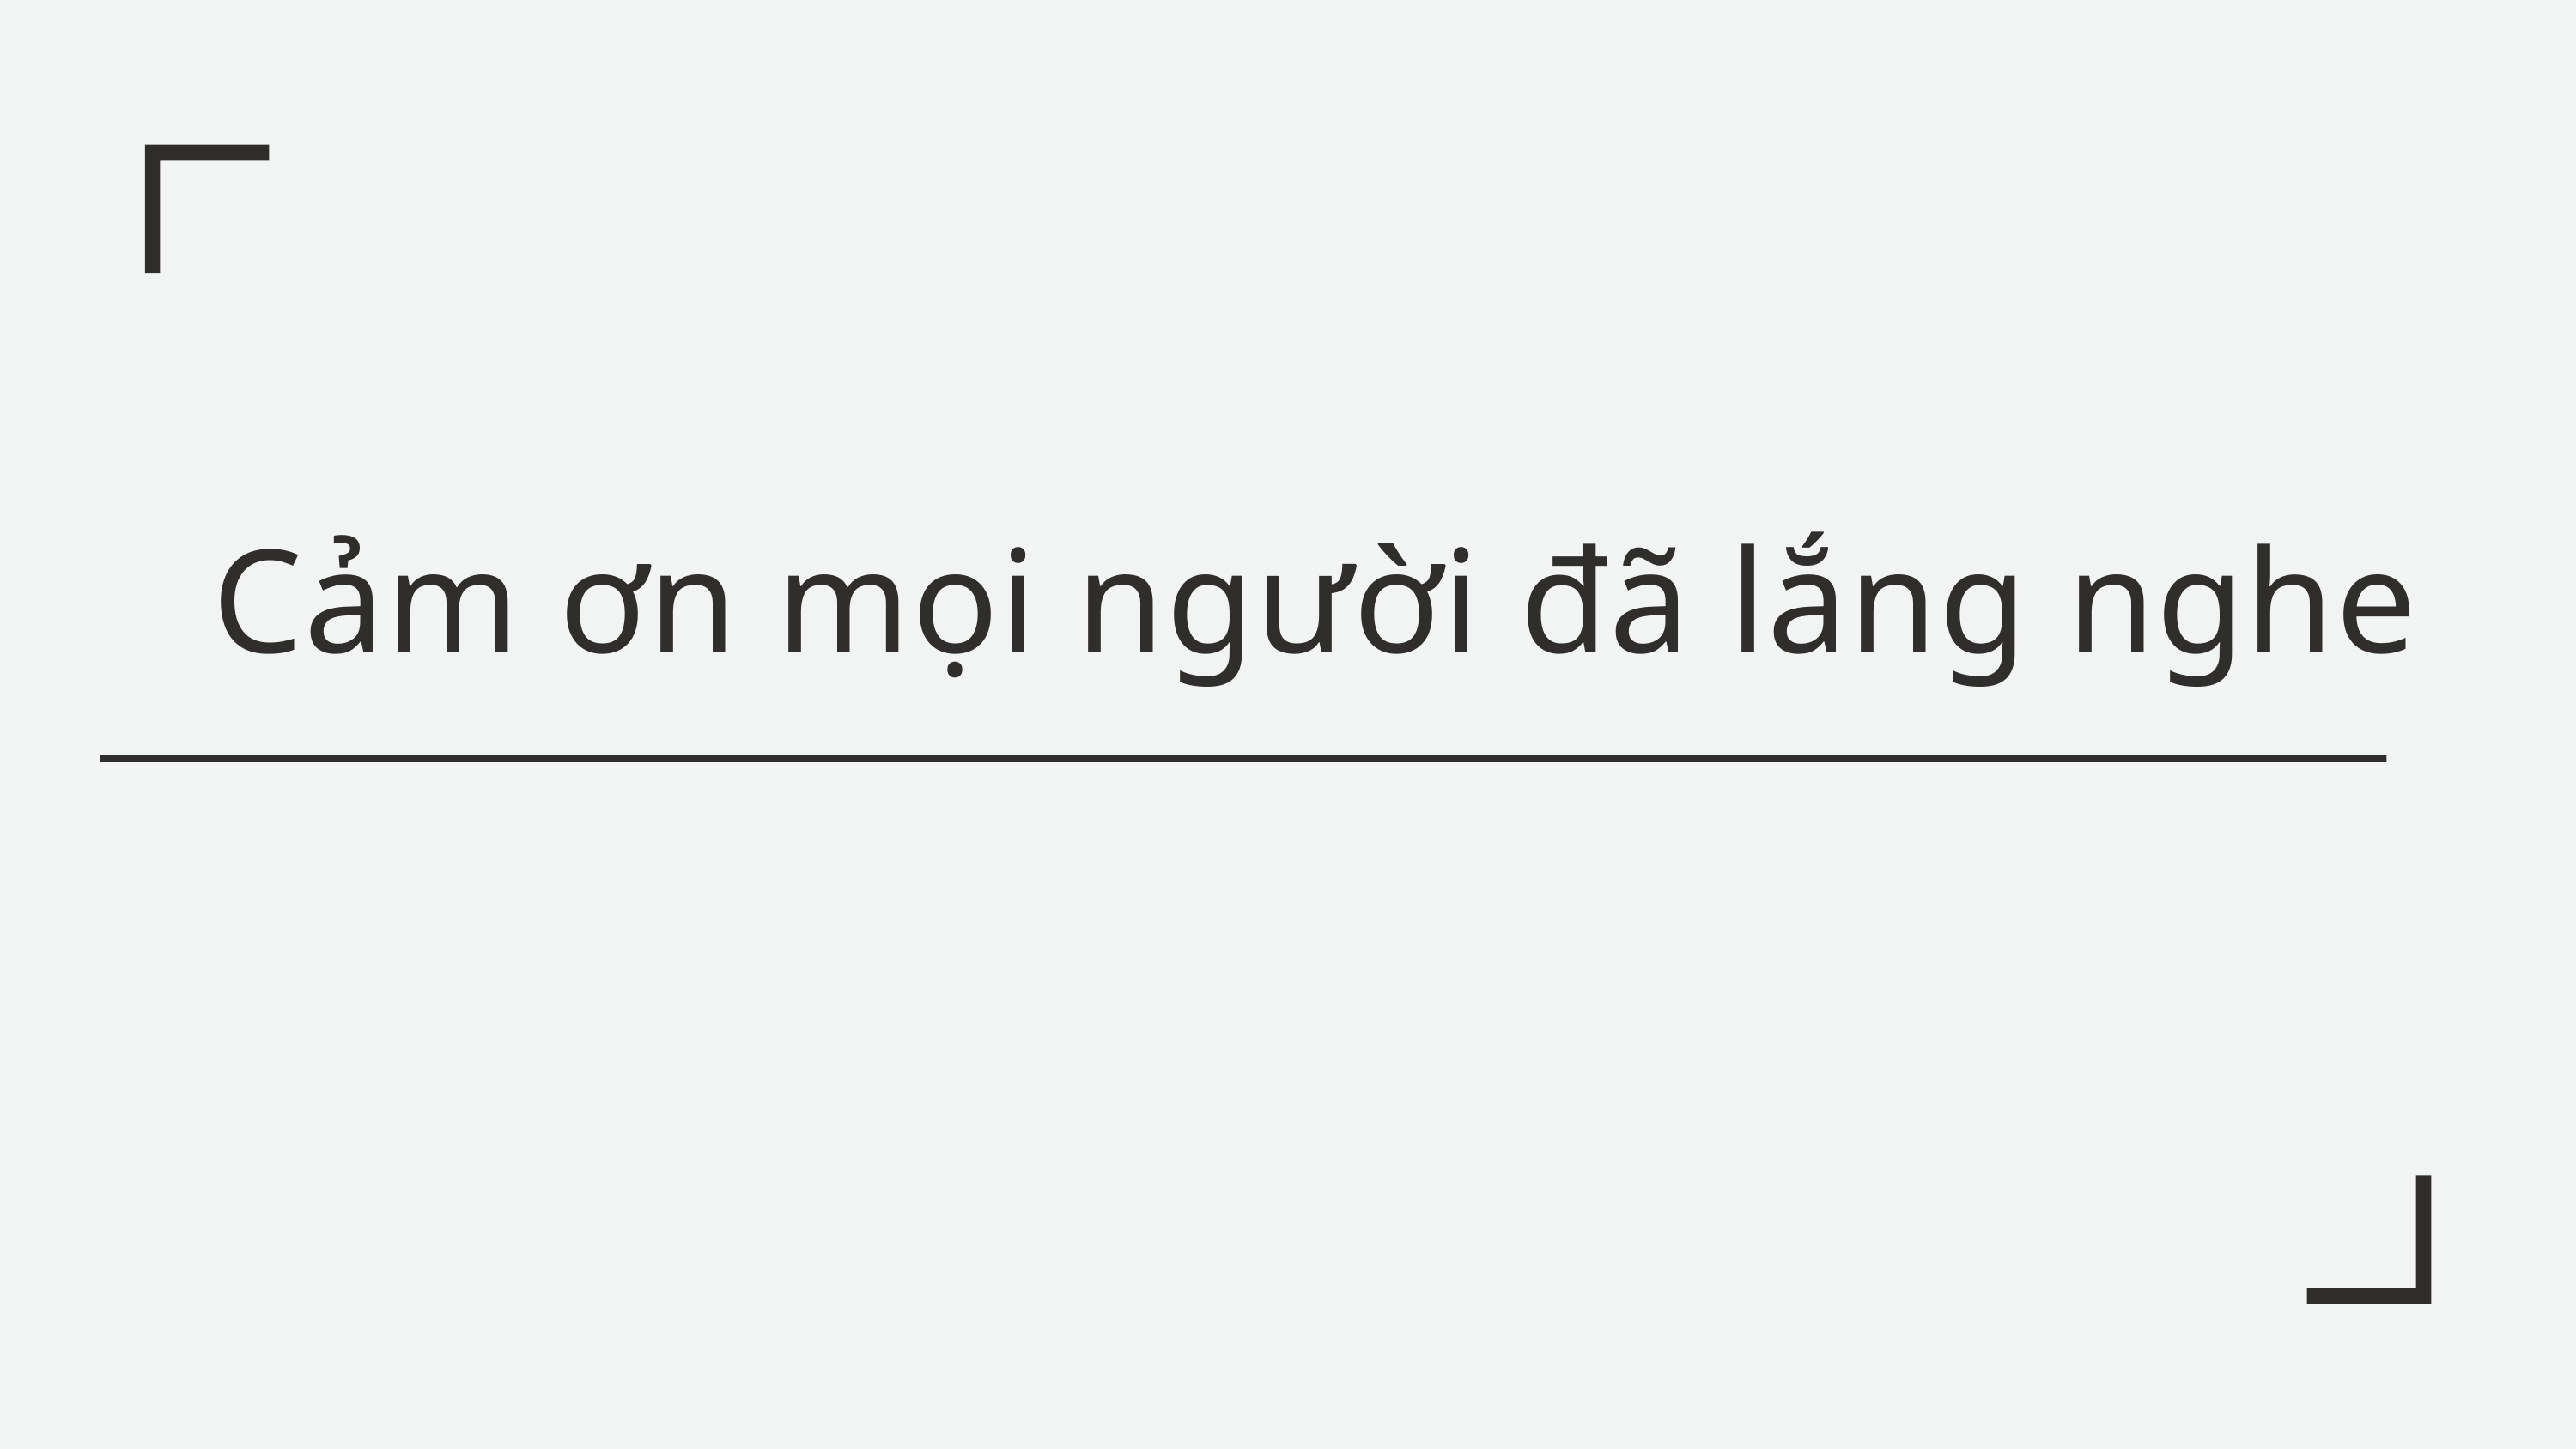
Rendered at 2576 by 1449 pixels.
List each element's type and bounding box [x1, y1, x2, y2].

text_box [100, 509, 2435, 763]
text_box [144, 144, 270, 274]
text_box [2306, 1174, 2432, 1304]
